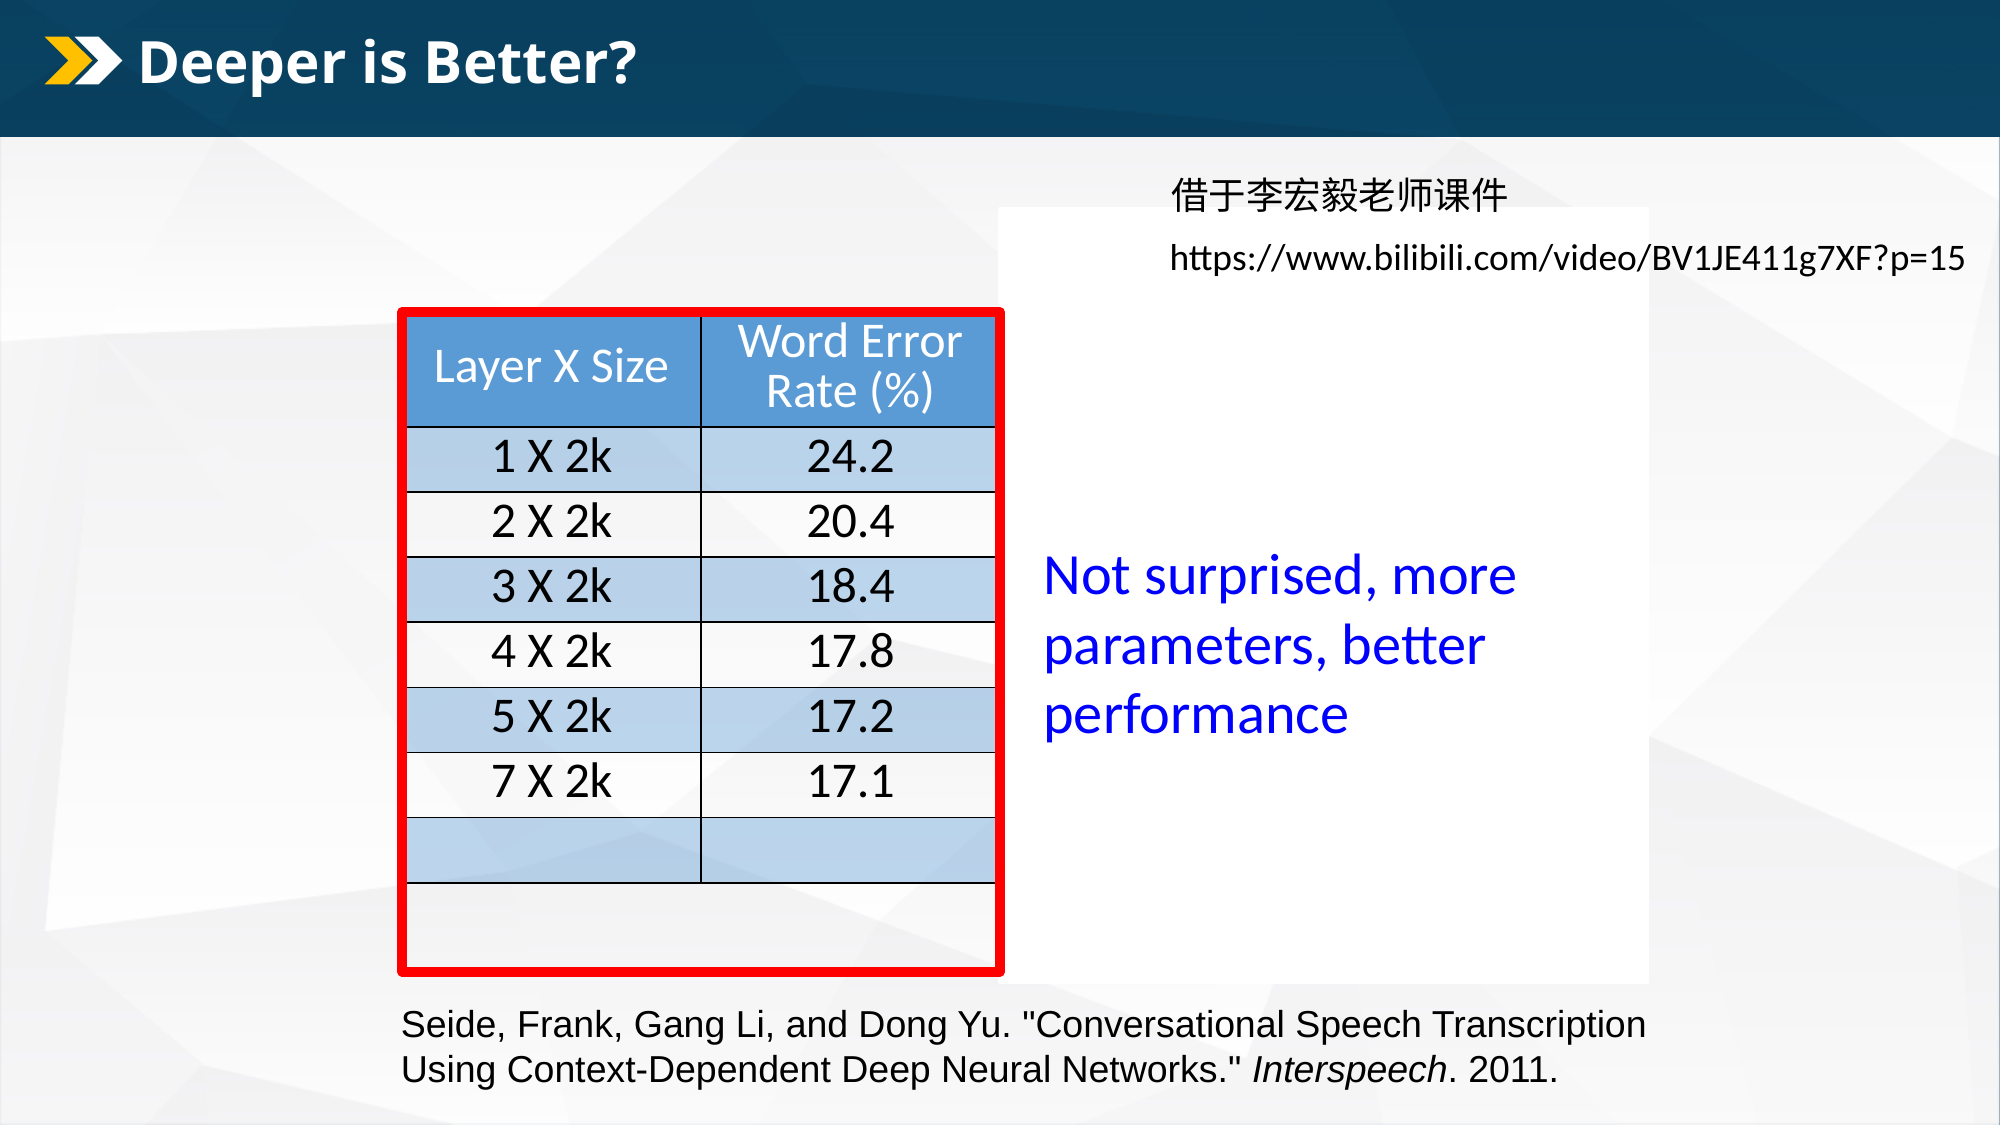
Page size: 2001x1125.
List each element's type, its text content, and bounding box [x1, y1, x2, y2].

title Deeper is Better? [122, 25, 1723, 137]
text_box Not surprised, more parameters, better performance [1028, 528, 1647, 754]
text_box [998, 207, 1649, 984]
text_box https://www.bilibili.com/video/BV1JE411g7XF?p=15 [1154, 225, 2000, 286]
picture [0, 0, 2000, 1125]
text_box 借于李宏毅老师课件 [1156, 164, 1524, 225]
text_box Seide, Frank, Gang Li, and Dong Yu. "Conversational Speech Transcription Using Context-Dependent Deep Neural Networks." Interspeech. 2011. [385, 992, 1672, 1098]
text_box [400, 310, 1002, 974]
